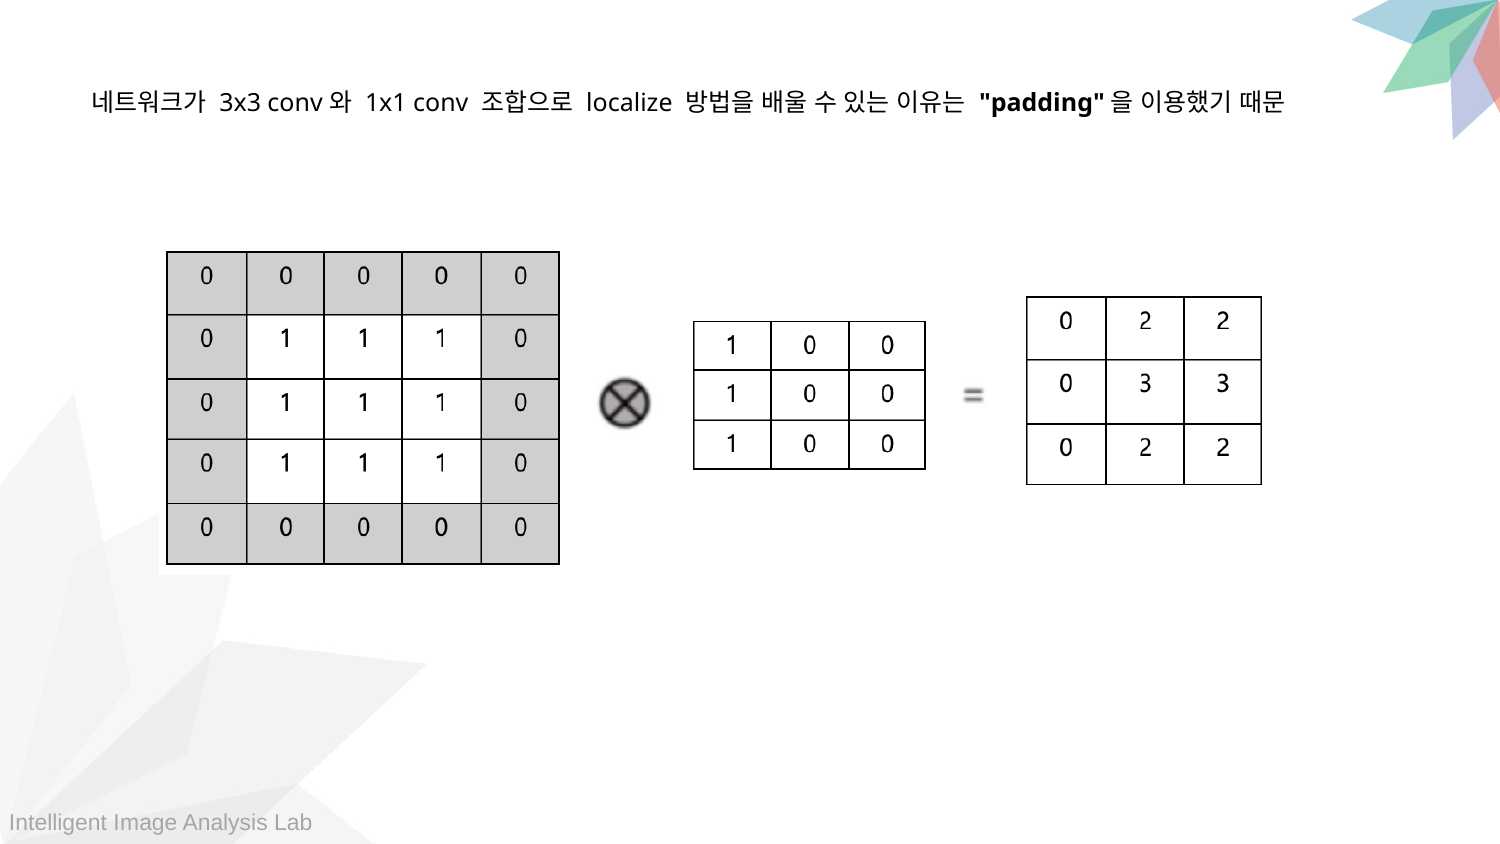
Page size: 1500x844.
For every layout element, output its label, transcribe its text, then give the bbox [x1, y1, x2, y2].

picture [0, 0, 1500, 844]
text_box 네트워크가 3x3 conv와 1x1 conv 조합으로 localize 방법을 배울 수 있는 이유는 "padding"을 이용했기 때문 [76, 79, 1365, 124]
